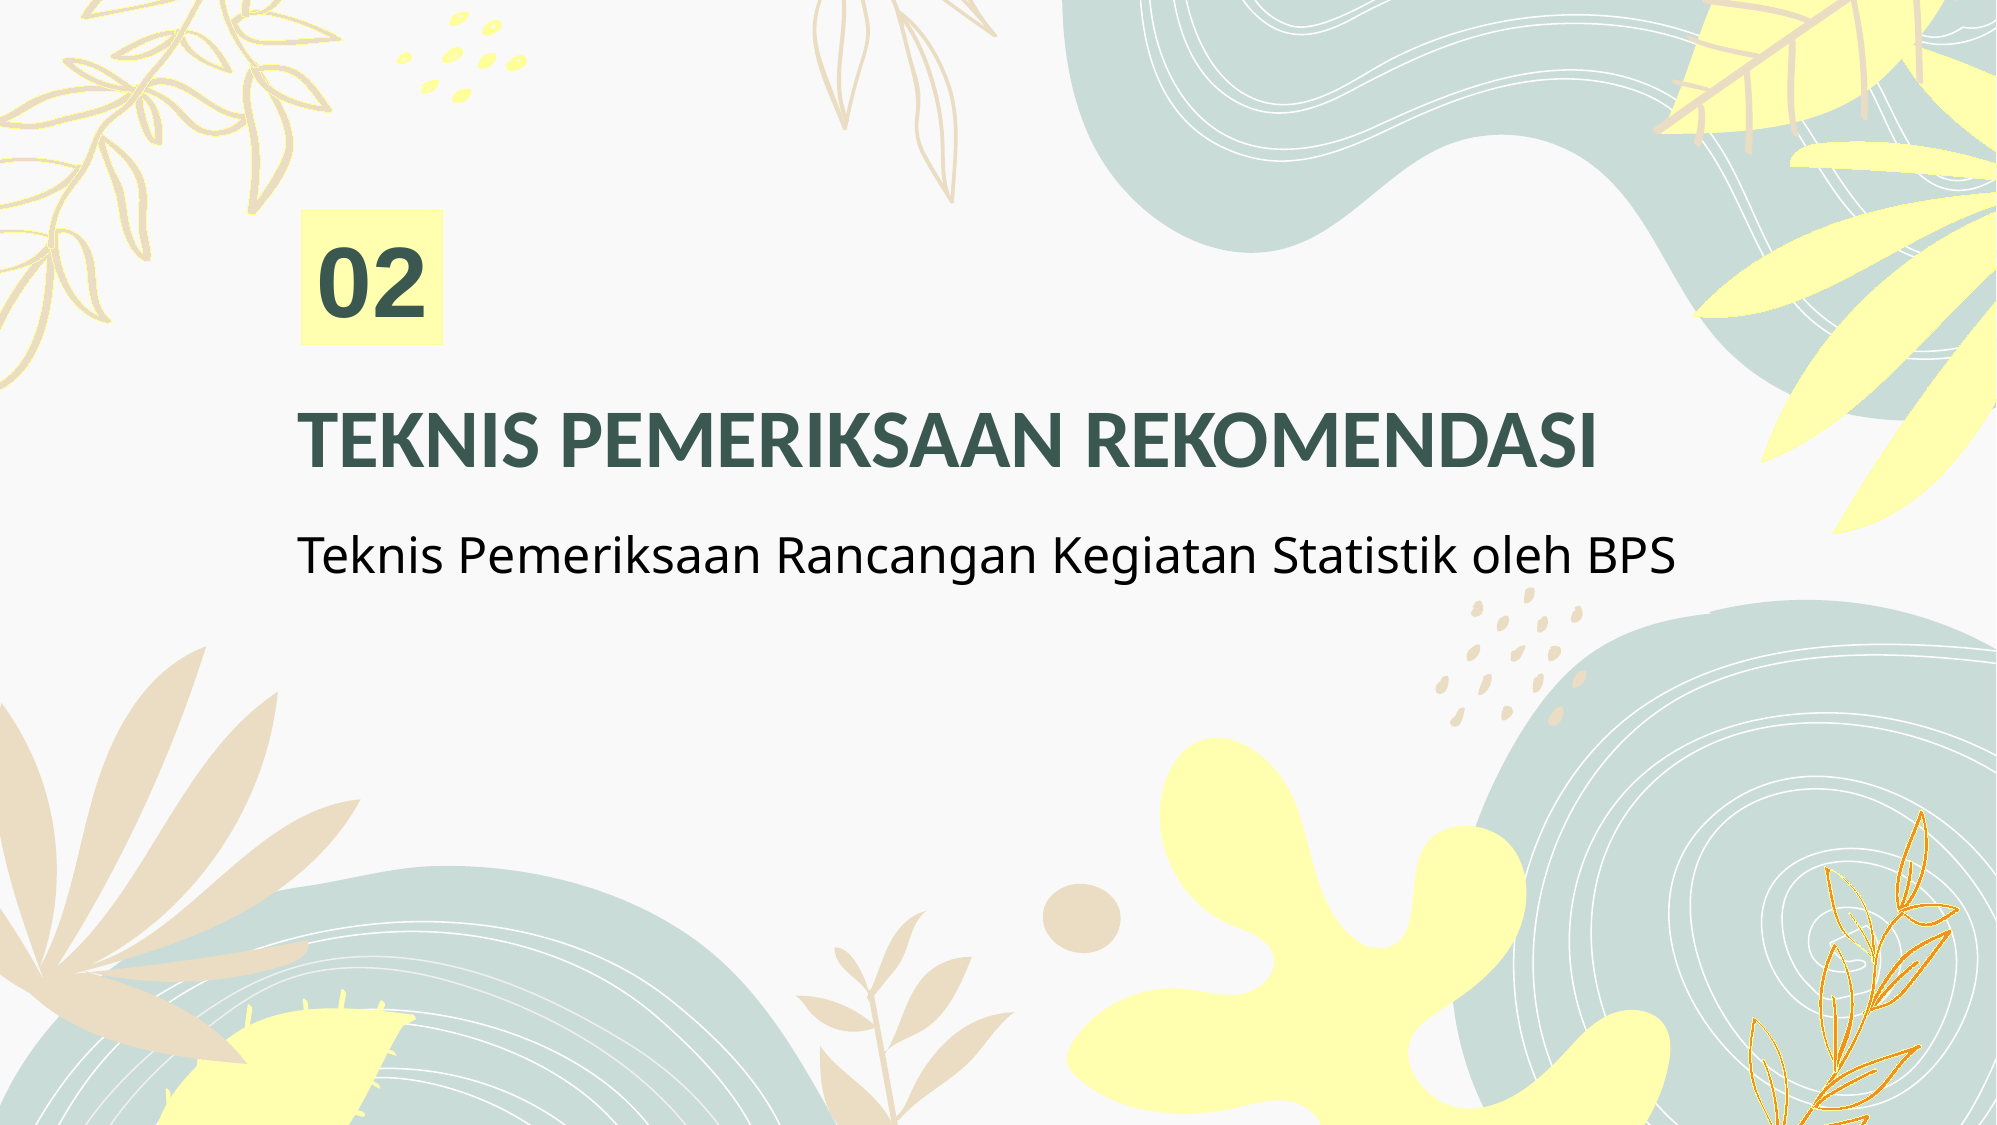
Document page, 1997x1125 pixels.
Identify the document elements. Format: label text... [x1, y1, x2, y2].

text_box 02 [301, 210, 443, 345]
subtitle Teknis Pemeriksaan Rancangan Kegiatan Statistik oleh BPS [277, 469, 1809, 639]
title TEKNIS PEMERIKSAAN REKOMENDASI [277, 226, 1837, 642]
